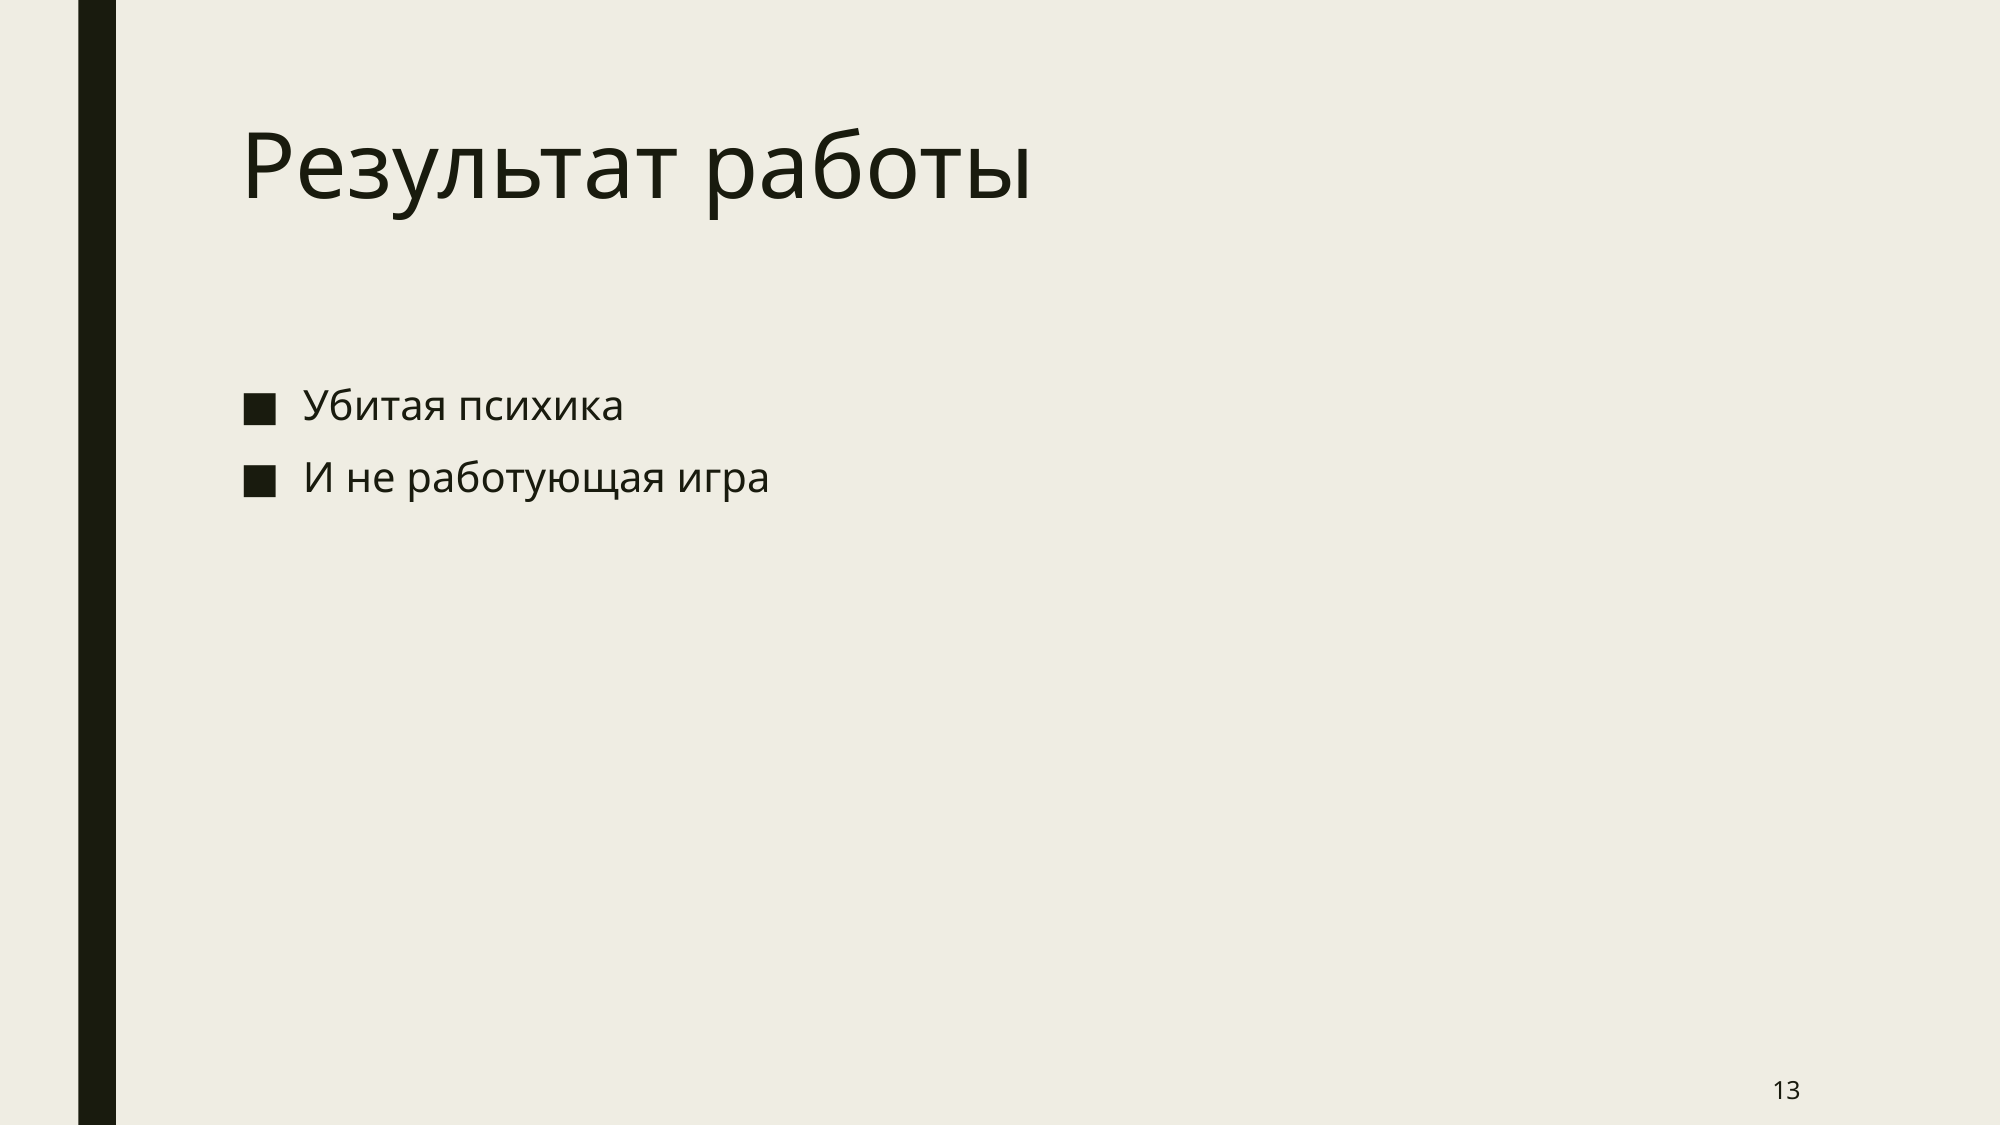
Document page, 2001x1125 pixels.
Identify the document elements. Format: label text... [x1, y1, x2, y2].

slide_number 13 [1553, 1058, 1816, 1125]
title Результат работы [225, 112, 1800, 357]
list Убитая психика И не работующая игра [225, 375, 1800, 963]
